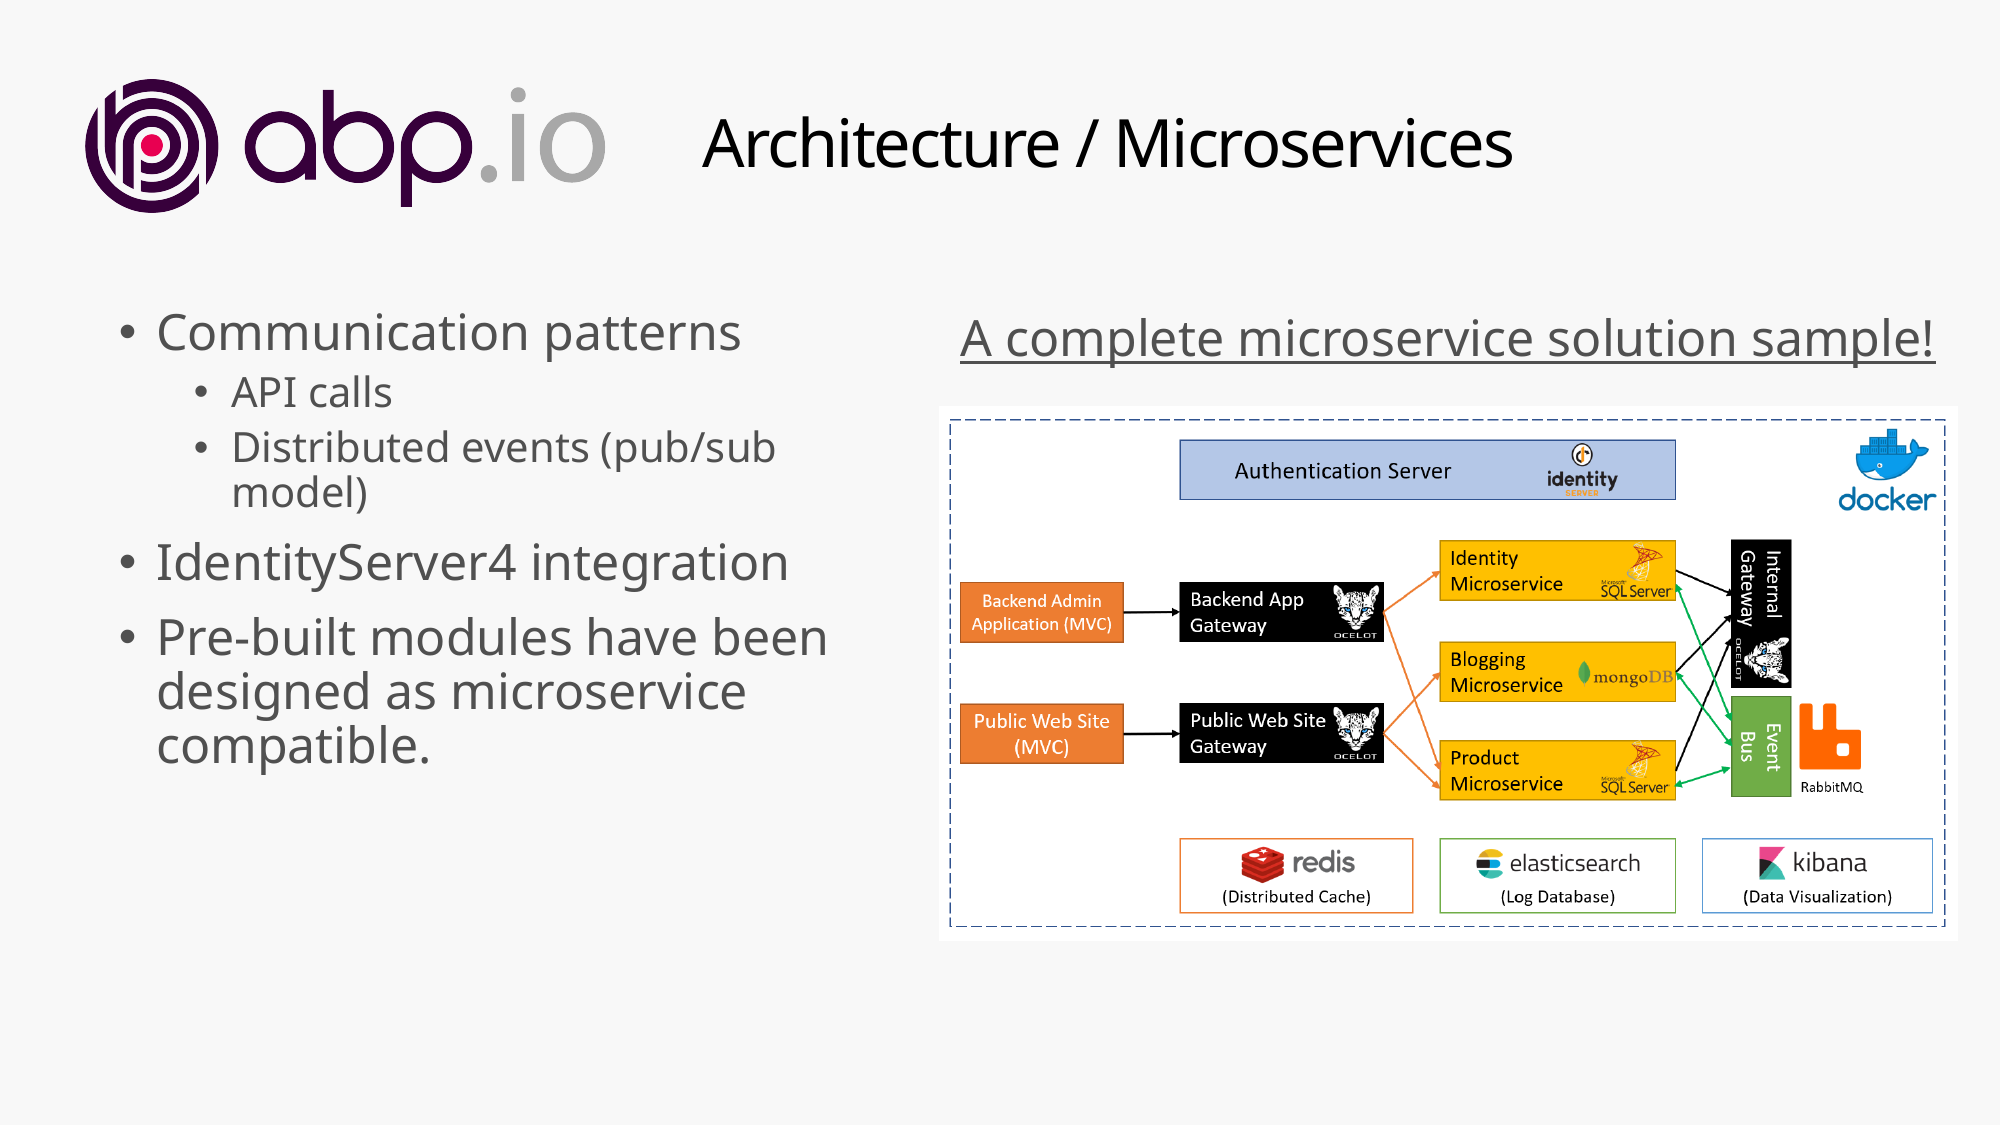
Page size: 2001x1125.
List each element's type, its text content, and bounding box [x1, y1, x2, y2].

text_box Communication patterns API calls Distributed events (pub/sub model) IdentityServer4 integration Pre-built modules have been designed as microservice compatible. [103, 299, 892, 1014]
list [85, 79, 607, 213]
text_box A complete microservice solution sample! [945, 299, 1951, 375]
picture [938, 406, 1958, 941]
title Architecture / Microservices [678, 59, 1915, 232]
